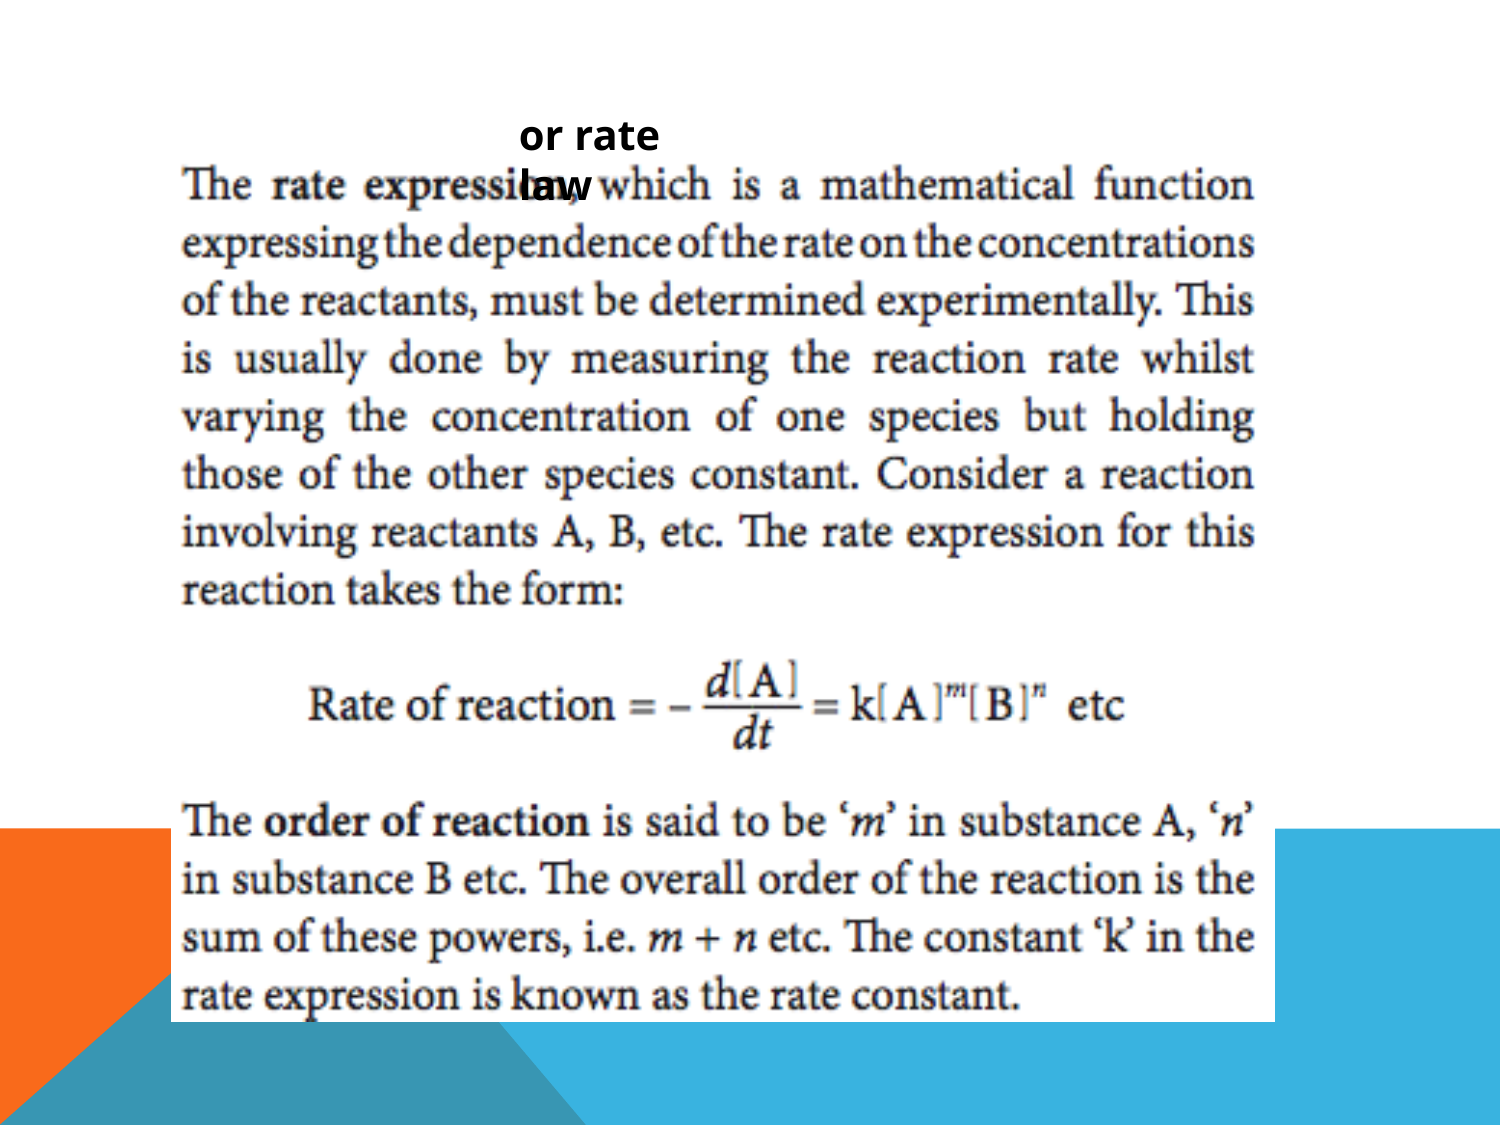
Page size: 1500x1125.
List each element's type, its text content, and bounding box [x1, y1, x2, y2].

picture [170, 153, 1276, 1022]
text_box or rate law [504, 101, 723, 152]
